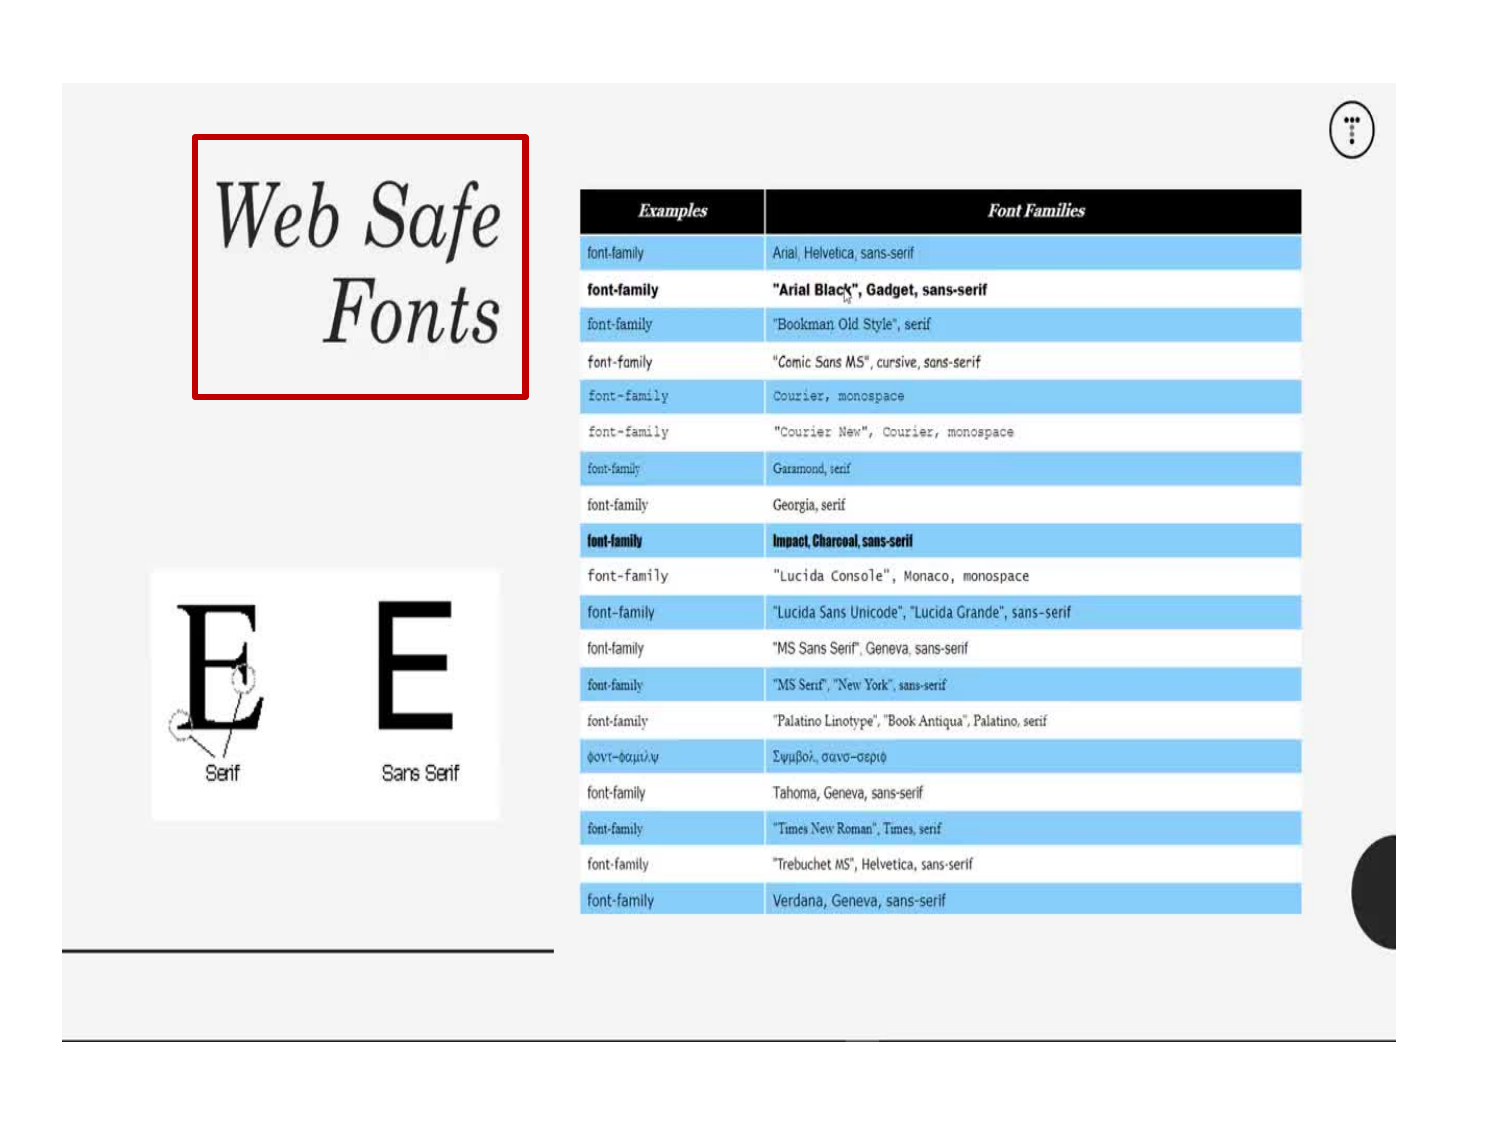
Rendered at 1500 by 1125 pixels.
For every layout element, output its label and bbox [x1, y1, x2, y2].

picture [62, 83, 1396, 1042]
